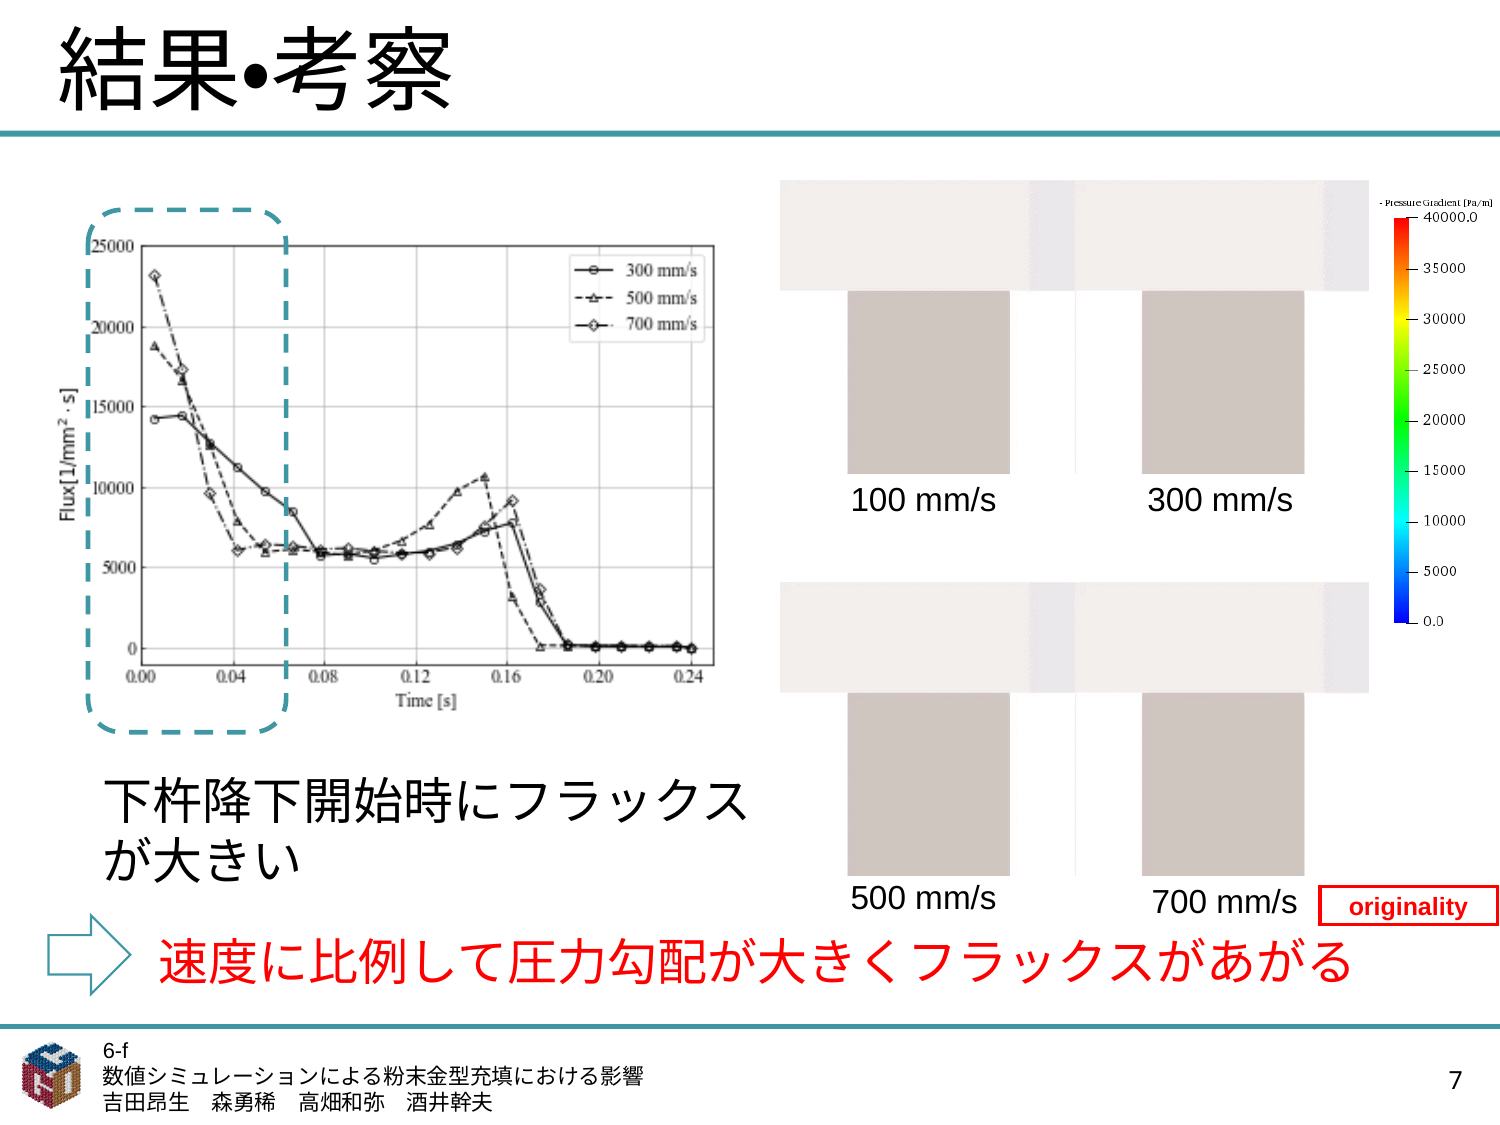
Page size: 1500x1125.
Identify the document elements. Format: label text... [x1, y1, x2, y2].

text_box originality [1316, 883, 1500, 928]
text_box 100 mm/s [787, 475, 1073, 531]
picture [1371, 172, 1500, 639]
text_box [779, 179, 1370, 475]
picture [21, 1040, 81, 1109]
text_box [47, 912, 132, 997]
text_box 速度に比例して圧力勾配が大きくフラックスがあがる [143, 929, 1486, 1007]
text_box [779, 581, 1370, 877]
text_box 500 mm/s [767, 873, 1080, 923]
title 結果・考察 [0, 0, 1486, 131]
text_box 下杵降下開始時にフラックスが大きい [88, 762, 779, 898]
picture [49, 179, 787, 733]
text_box 700 mm/s [1080, 877, 1370, 923]
text_box 300 mm/s [1074, 475, 1367, 531]
